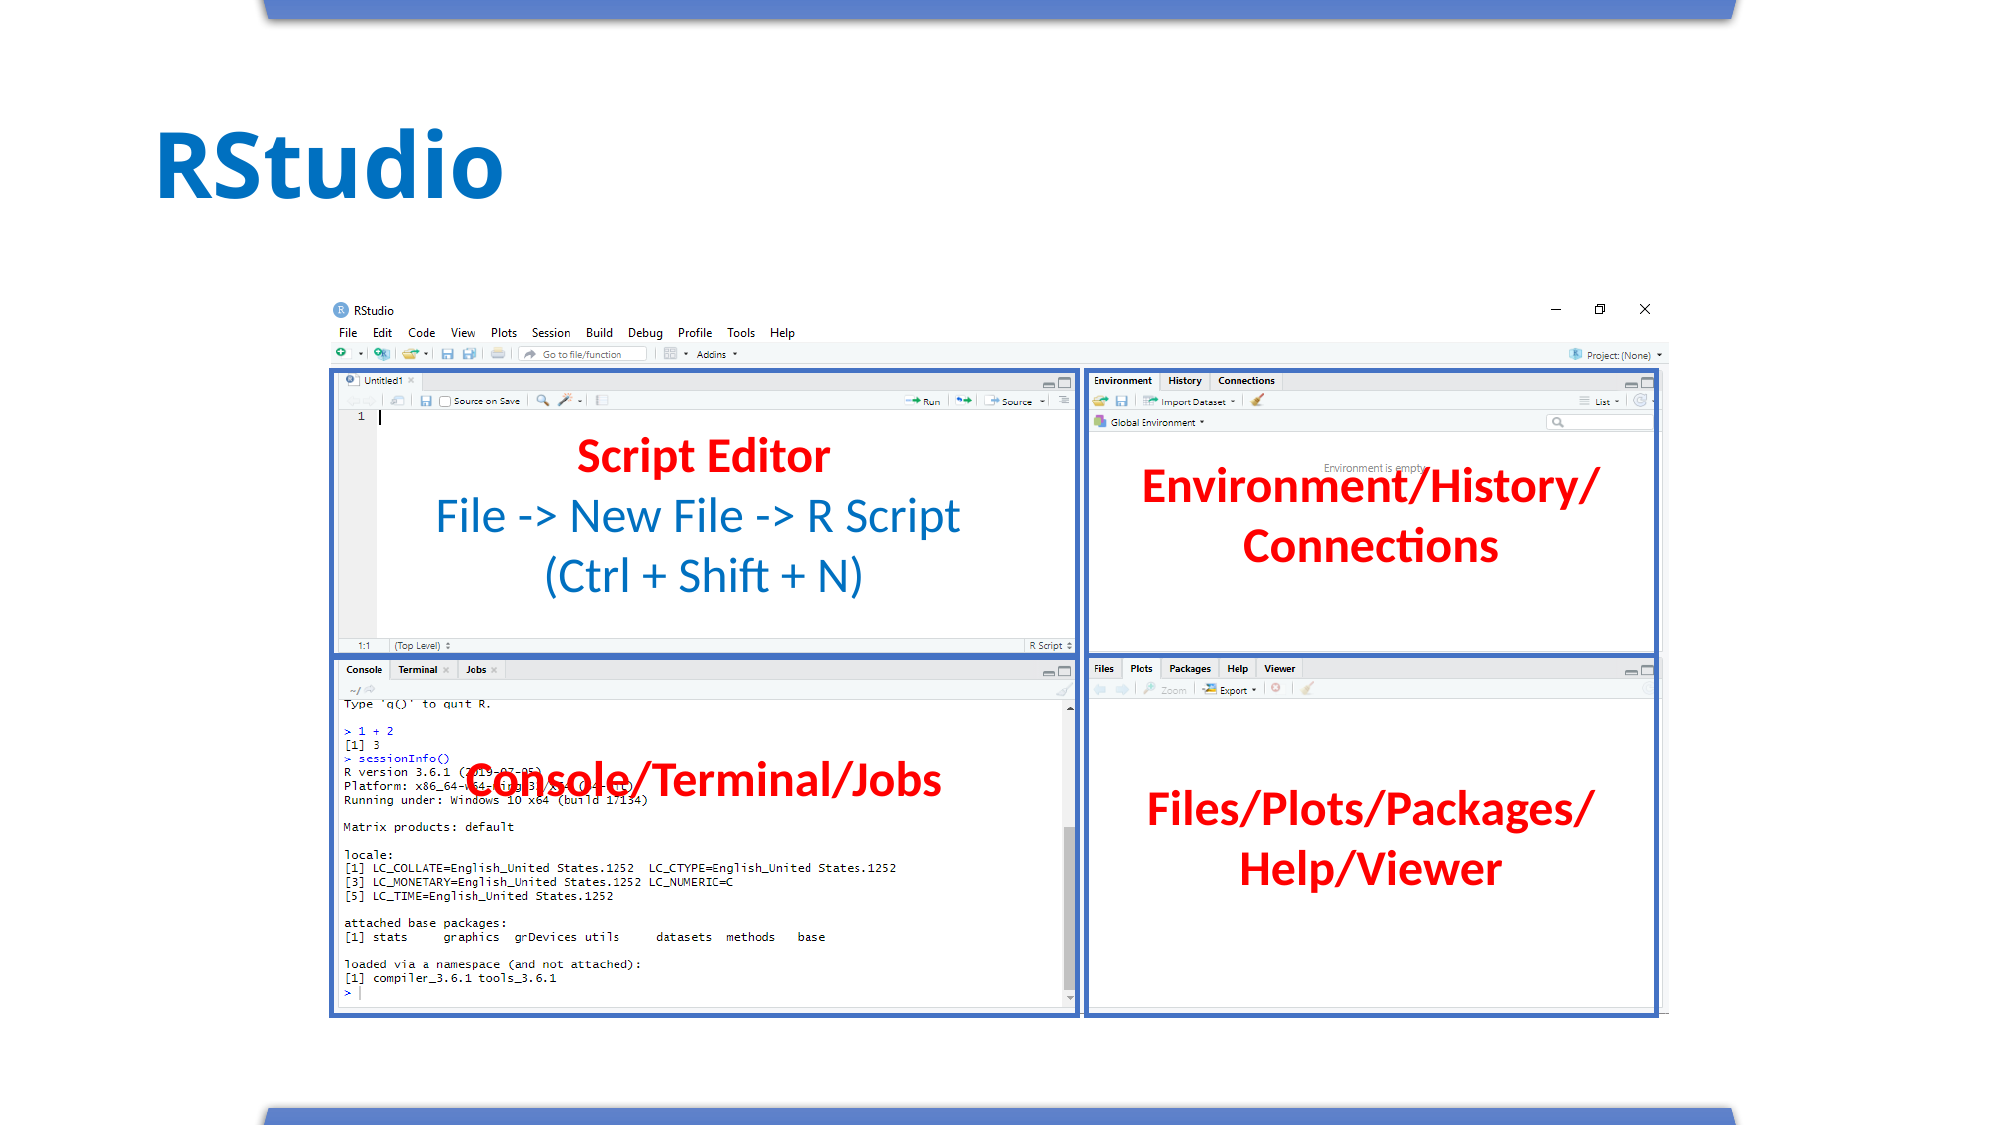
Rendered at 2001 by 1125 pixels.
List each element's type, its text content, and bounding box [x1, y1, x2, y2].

text_box Console/Terminal/Jobs [330, 657, 1078, 1017]
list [331, 299, 1669, 1014]
title RStudio [137, 59, 1863, 278]
